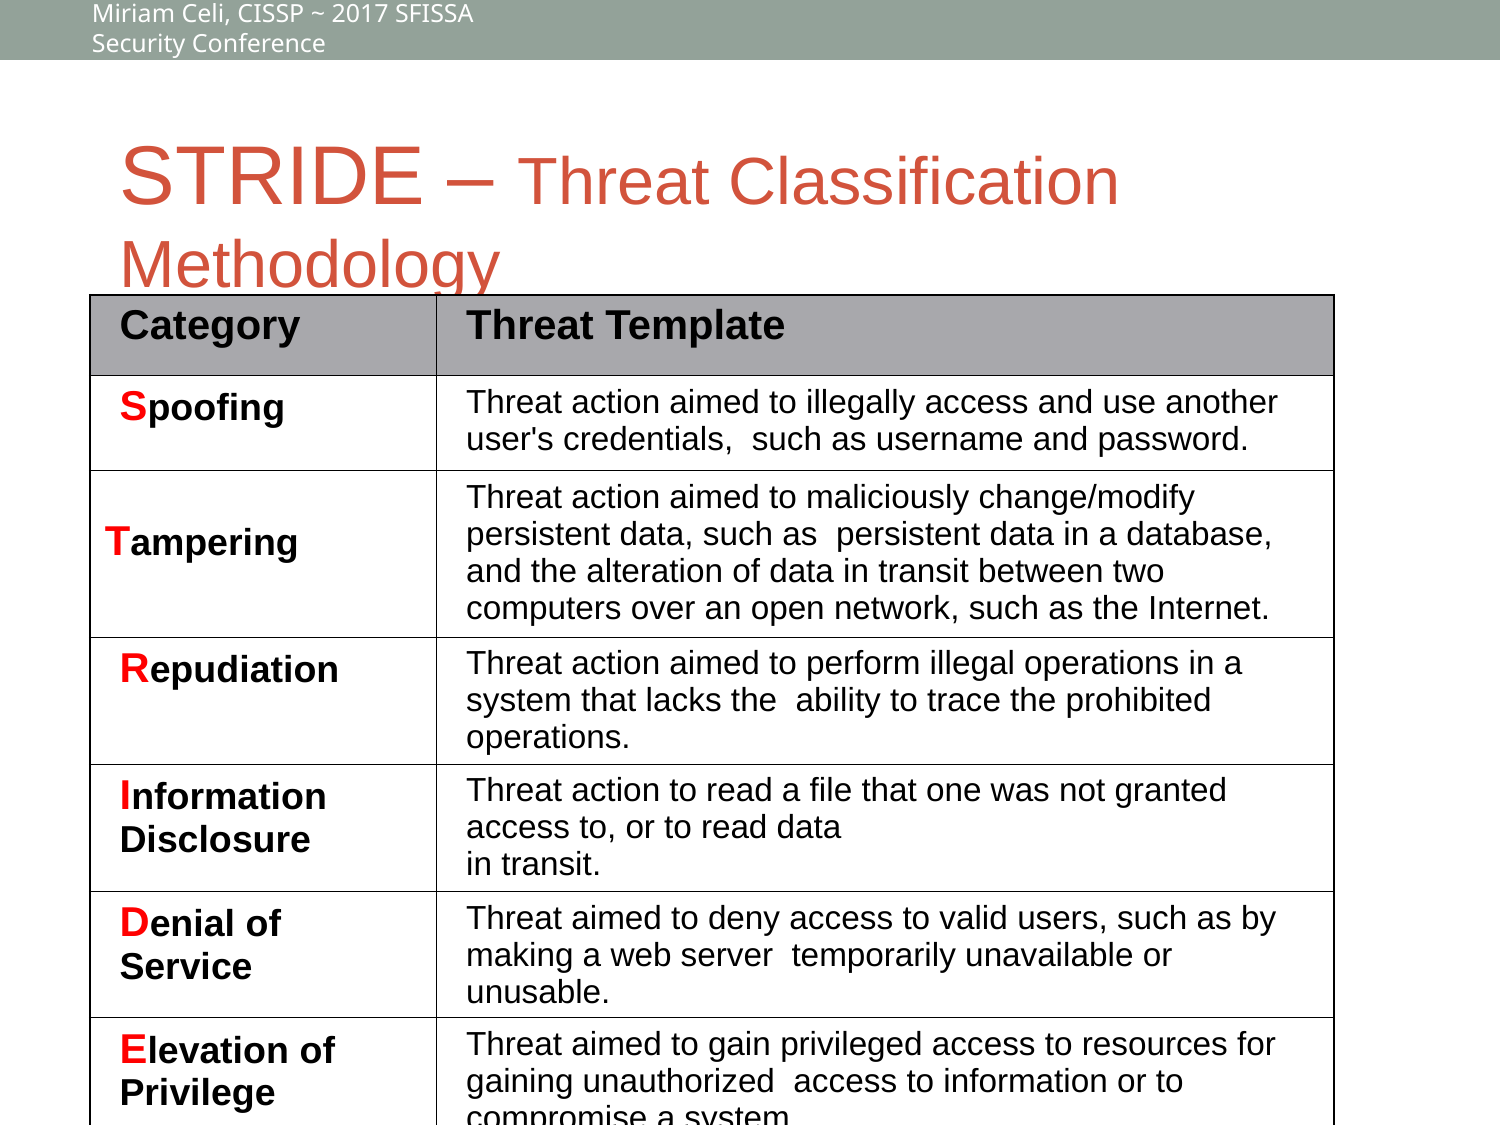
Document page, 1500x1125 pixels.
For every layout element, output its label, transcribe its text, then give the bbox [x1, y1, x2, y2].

table_header Category [91, 296, 436, 375]
table_cell Spoofing [91, 376, 436, 470]
table_cell Threat action aimed to illegally access and use another user's credentials, such as username and password. [437, 376, 1333, 470]
table_cell Information Disclosure [91, 765, 436, 891]
table_cell Threat aimed to deny access to valid users, such as by making a web server temporarily unavailable or unusable. [437, 892, 1333, 1017]
table_cell Threat action to read a file that one was not granted access to, or to read data in transit. [437, 765, 1333, 891]
table_cell Tampering [91, 471, 436, 637]
title STRIDE – Threat Classification Methodology [102, 156, 1317, 271]
table_cell Threat action aimed to perform illegal operations in a system that lacks the ability to trace the prohibited operations. [437, 638, 1333, 764]
table_header Threat Template [437, 296, 1333, 375]
table_cell Denial of Service [91, 892, 436, 1017]
table_cell Repudiation [91, 638, 436, 764]
table_cell Threat action aimed to maliciously change/modify persistent data, such as persistent data in a database, and the alteration of data in transit between two computers over an open network, such as the Internet. [437, 471, 1333, 637]
table_cell Elevation of Privilege [91, 1018, 436, 1125]
text_box Miriam Celi, CISSP ~ 2017 SFISSA Security Conference [75, 3, 550, 57]
table_cell Threat aimed to gain privileged access to resources for gaining unauthorized access to information or to compromise a system. [437, 1018, 1333, 1125]
